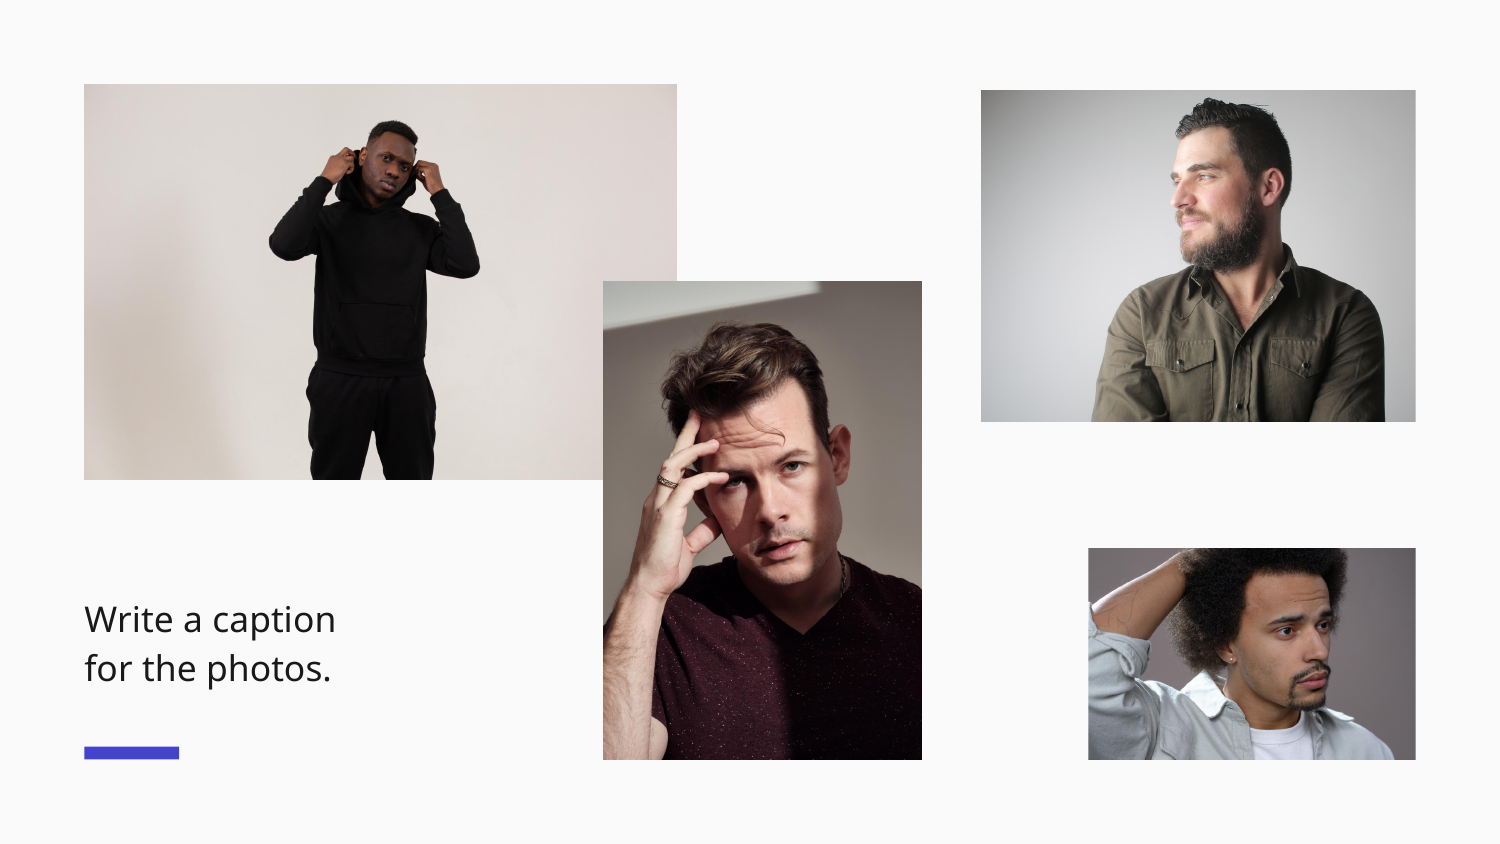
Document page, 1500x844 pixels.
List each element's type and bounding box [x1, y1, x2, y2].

picture [84, 84, 923, 760]
picture [980, 90, 1416, 423]
picture [1088, 548, 1416, 760]
text_box [84, 590, 381, 760]
